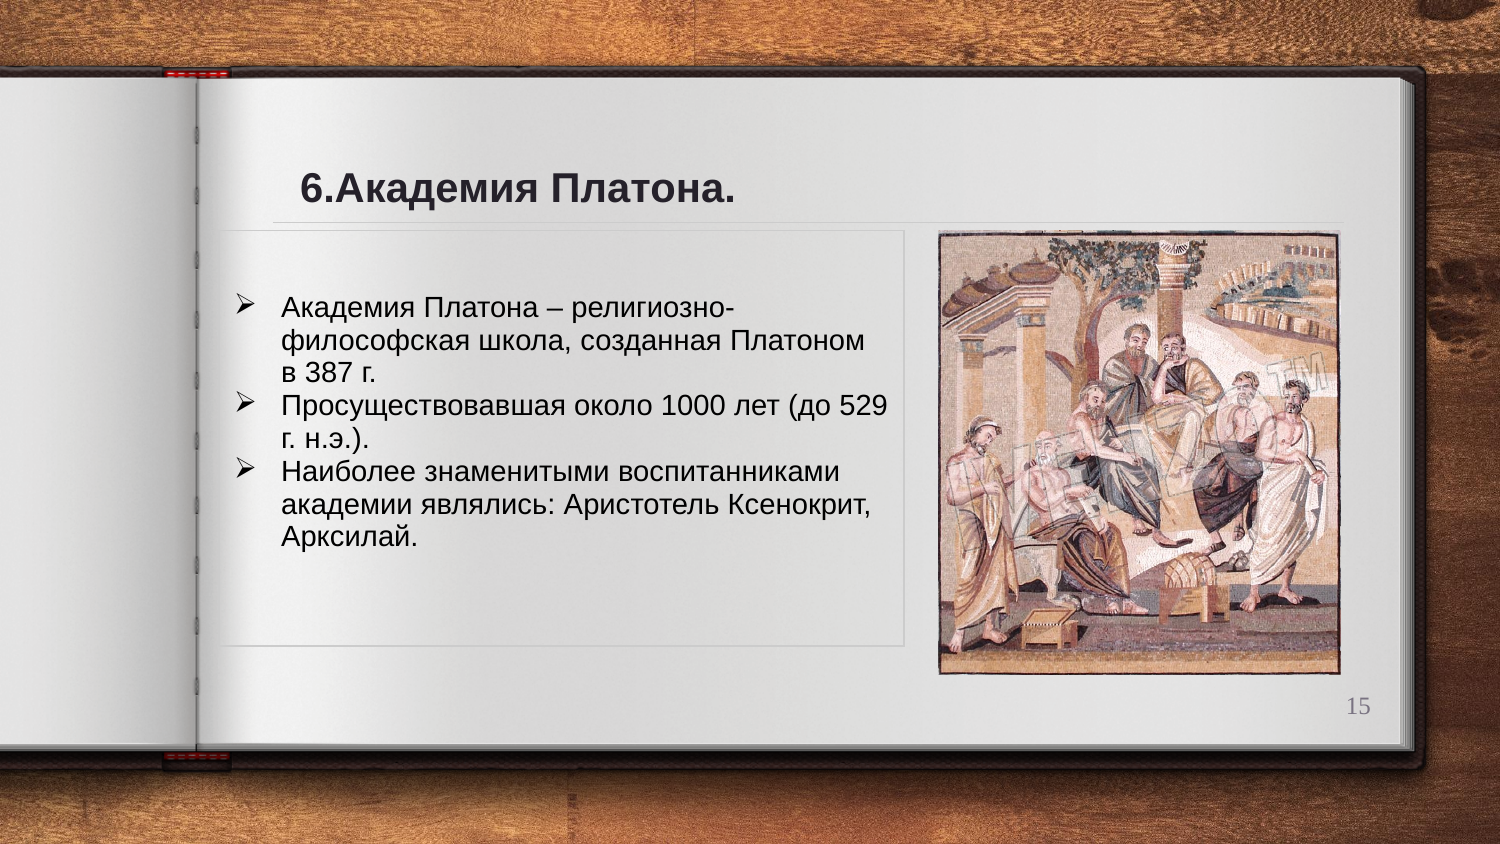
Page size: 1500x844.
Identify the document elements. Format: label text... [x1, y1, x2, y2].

table_header Академия Платона – религиозно-философская школа, созданная Платоном в 387 г. Просуществовавшая около 1000 лет (до 529 г. н.э.). Наиболее знаменитыми воспитанниками академии являлись: Аристотель Ксенокрит, Арксилай. [220, 231, 903, 645]
title 6.Академия Платона. [245, 112, 1367, 228]
picture [0, 0, 1500, 844]
slide_number 15 [1295, 672, 1386, 737]
